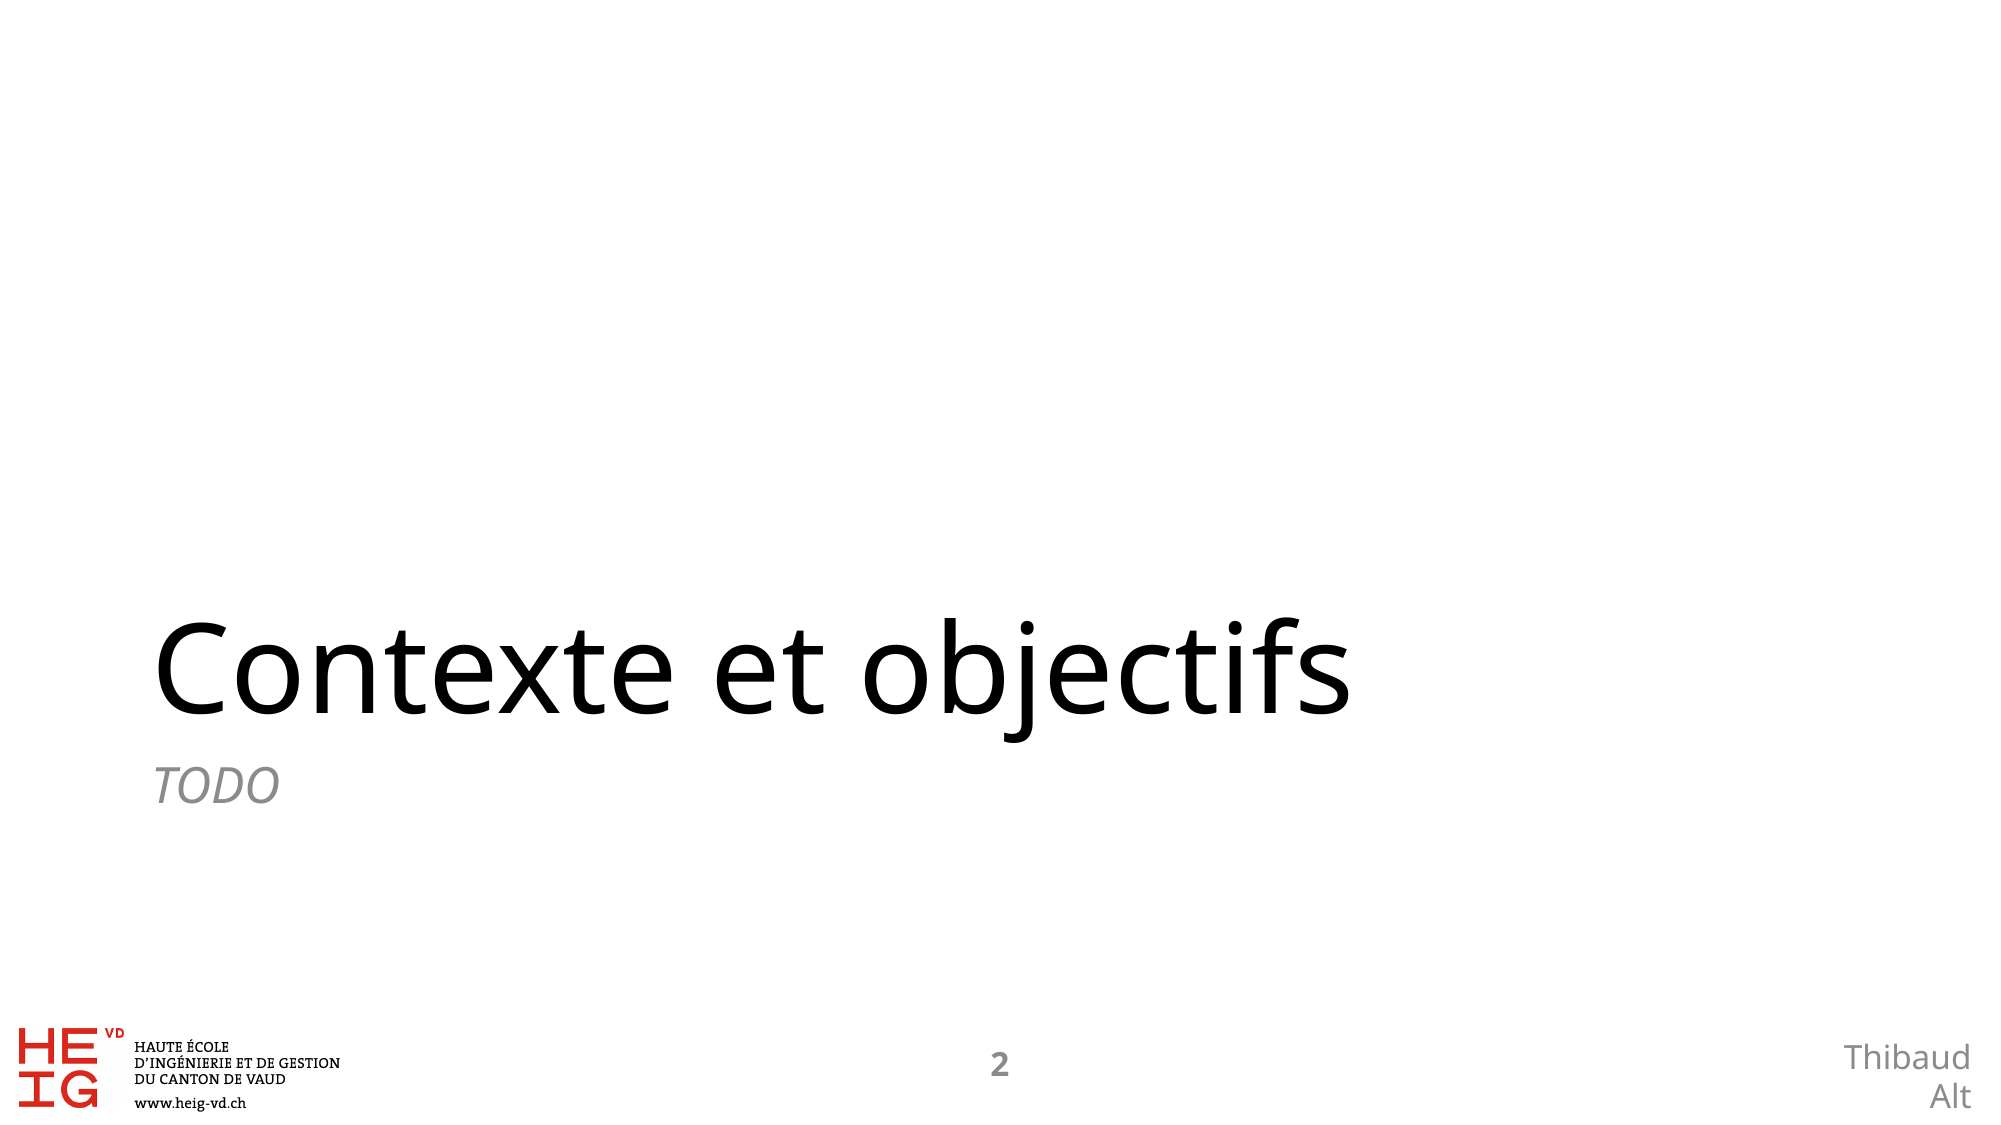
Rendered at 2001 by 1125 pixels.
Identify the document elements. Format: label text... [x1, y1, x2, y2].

title Contexte et objectifs [136, 280, 1862, 749]
picture [19, 1028, 124, 1108]
picture [131, 1025, 351, 1118]
list TODO [136, 752, 1862, 999]
slide_number 1 [774, 1035, 1225, 1096]
